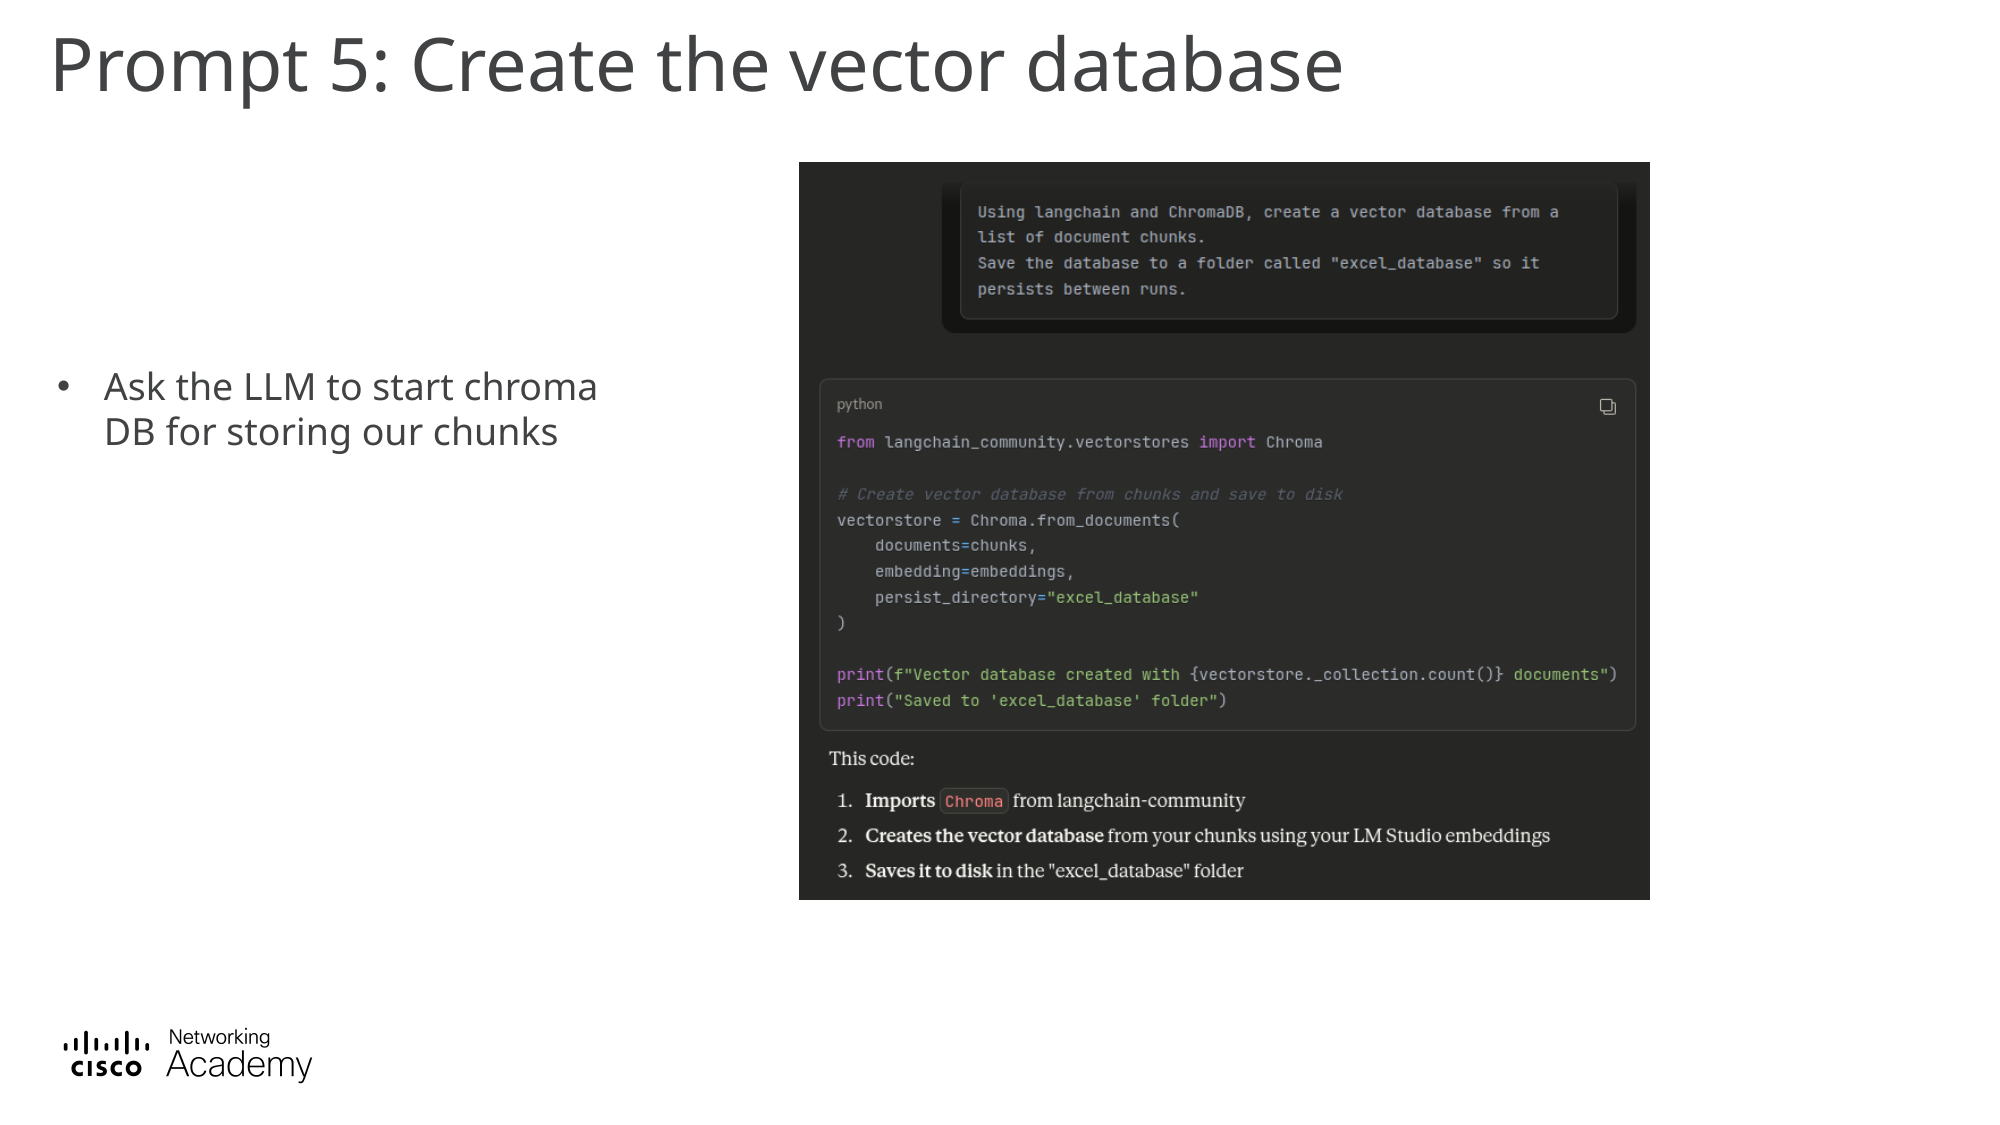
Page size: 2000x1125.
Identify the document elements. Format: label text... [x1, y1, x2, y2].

picture [799, 161, 1651, 900]
title Prompt 5: Create the vector database [42, 13, 1842, 127]
text_box Ask the LLM to start chroma DB for storing our chunks [42, 355, 667, 506]
picture [60, 1024, 316, 1087]
